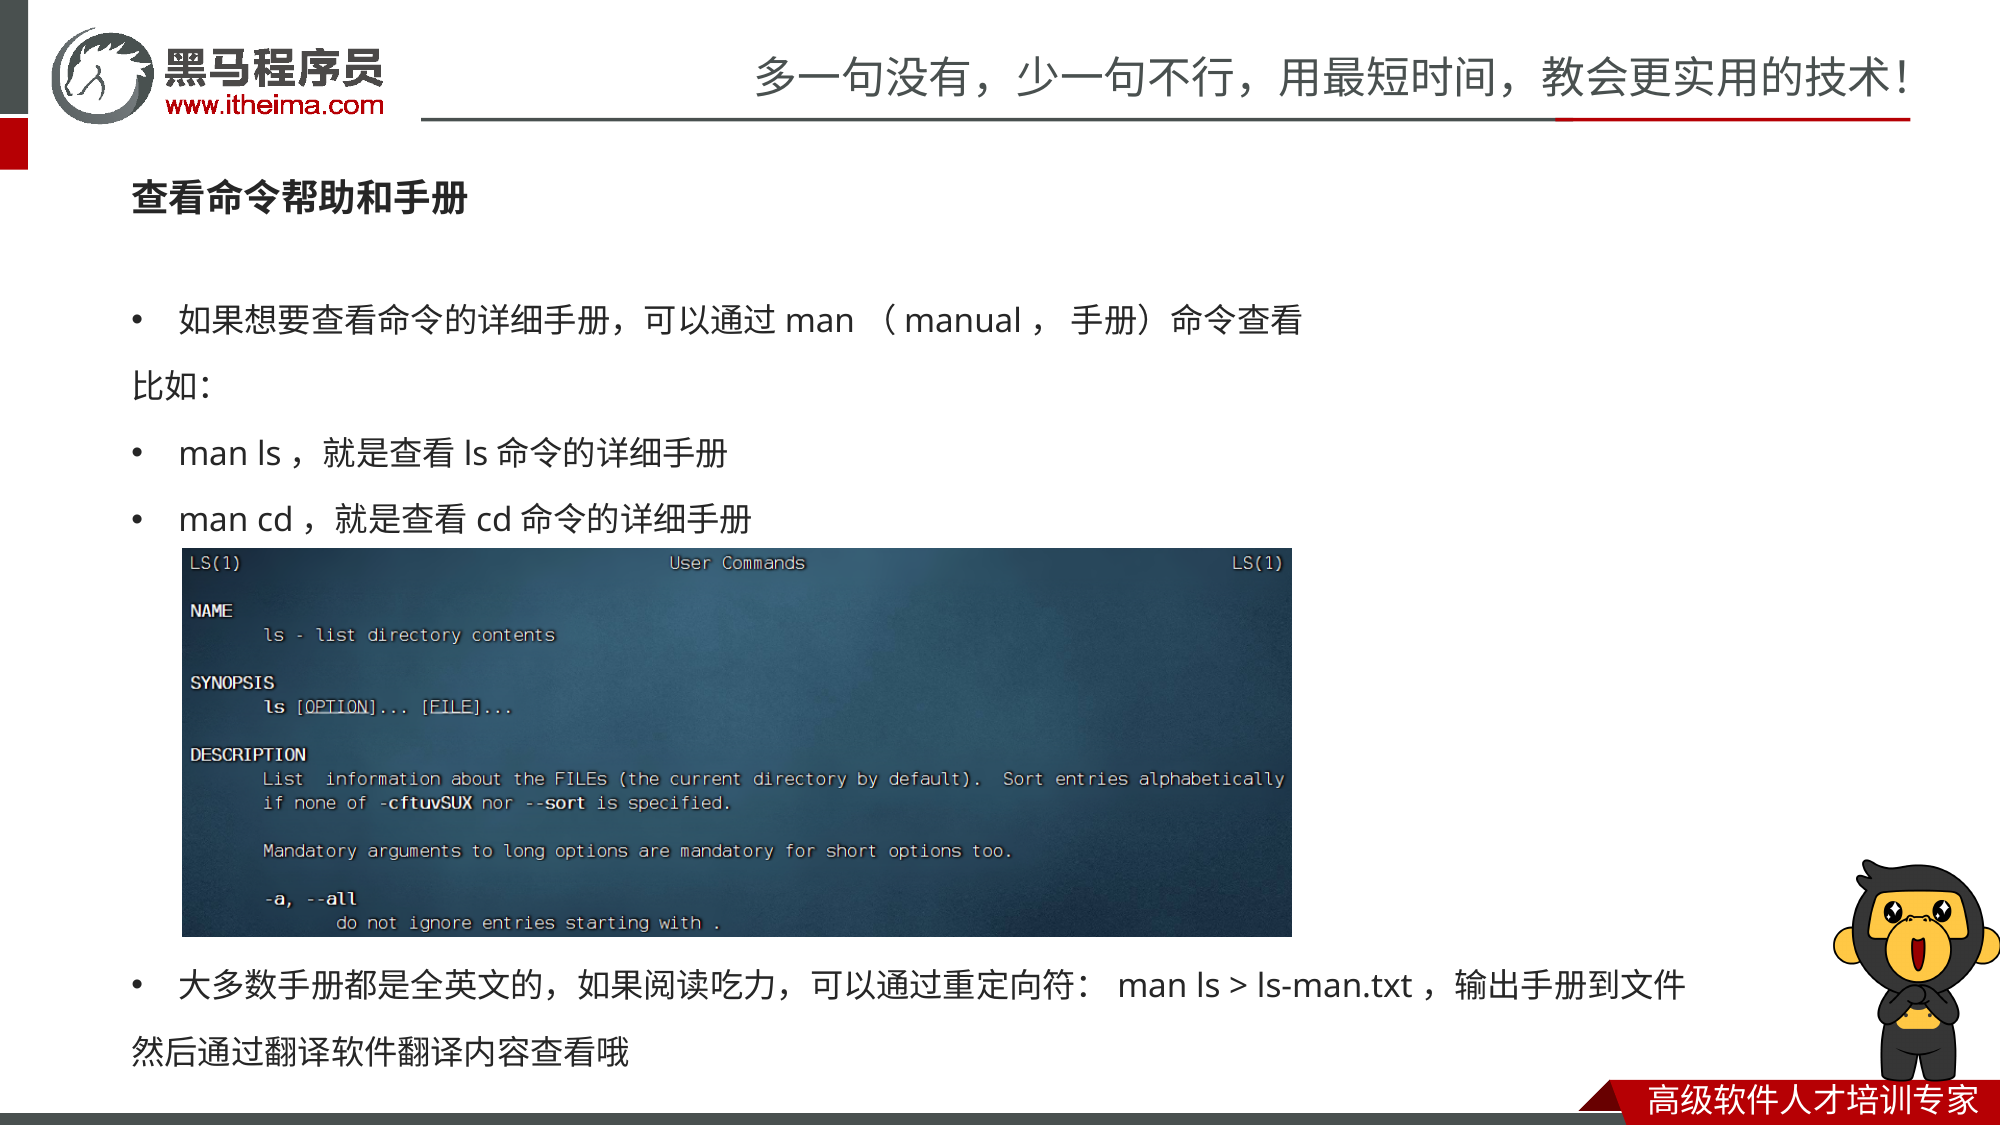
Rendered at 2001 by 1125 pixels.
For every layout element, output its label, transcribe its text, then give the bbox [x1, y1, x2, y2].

list 如果想要查看命令的详细手册，可以通过man（manual， 手册）命令查看 比如： man ls，就是查看ls命令的详细手册 man cd，就是查看cd命令的详细手册 大多数手册都是全英文的，如果阅读吃力，可以通过重定向符：man ls > ls-man.txt，输出手册到文件 然后通过翻译软件翻译内容查看哦 [116, 271, 1872, 964]
picture [1800, 849, 2000, 1086]
list 查看命令帮助和手册 [116, 154, 1872, 239]
picture [50, 26, 384, 125]
picture [182, 548, 1292, 938]
